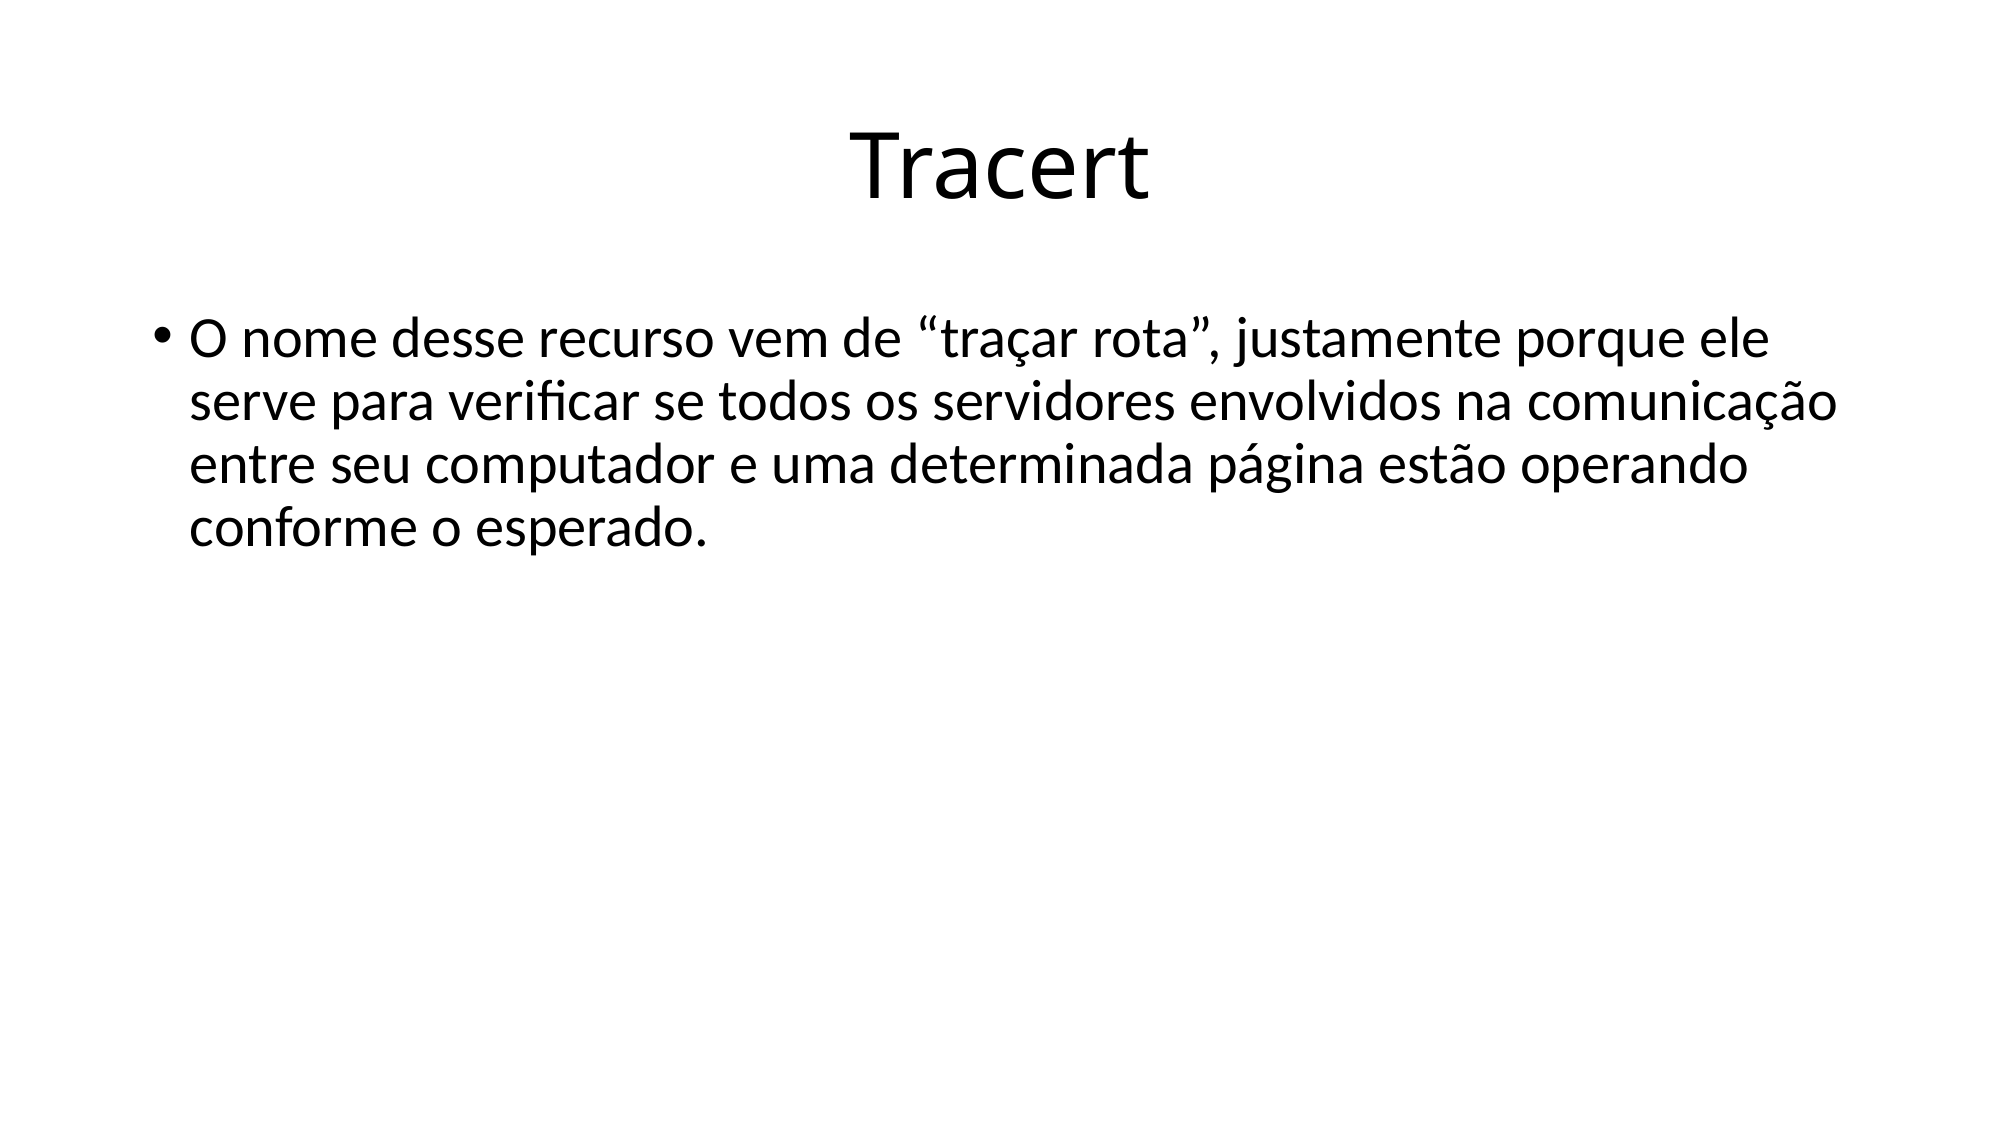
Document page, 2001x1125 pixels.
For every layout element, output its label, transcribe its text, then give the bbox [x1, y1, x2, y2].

title Tracert [137, 59, 1863, 278]
list O nome desse recurso vem de “traçar rota”, justamente porque ele serve para verificar se todos os servidores envolvidos na comunicação entre seu computador e uma determinada página estão operando conforme o esperado. [137, 299, 1863, 1014]
